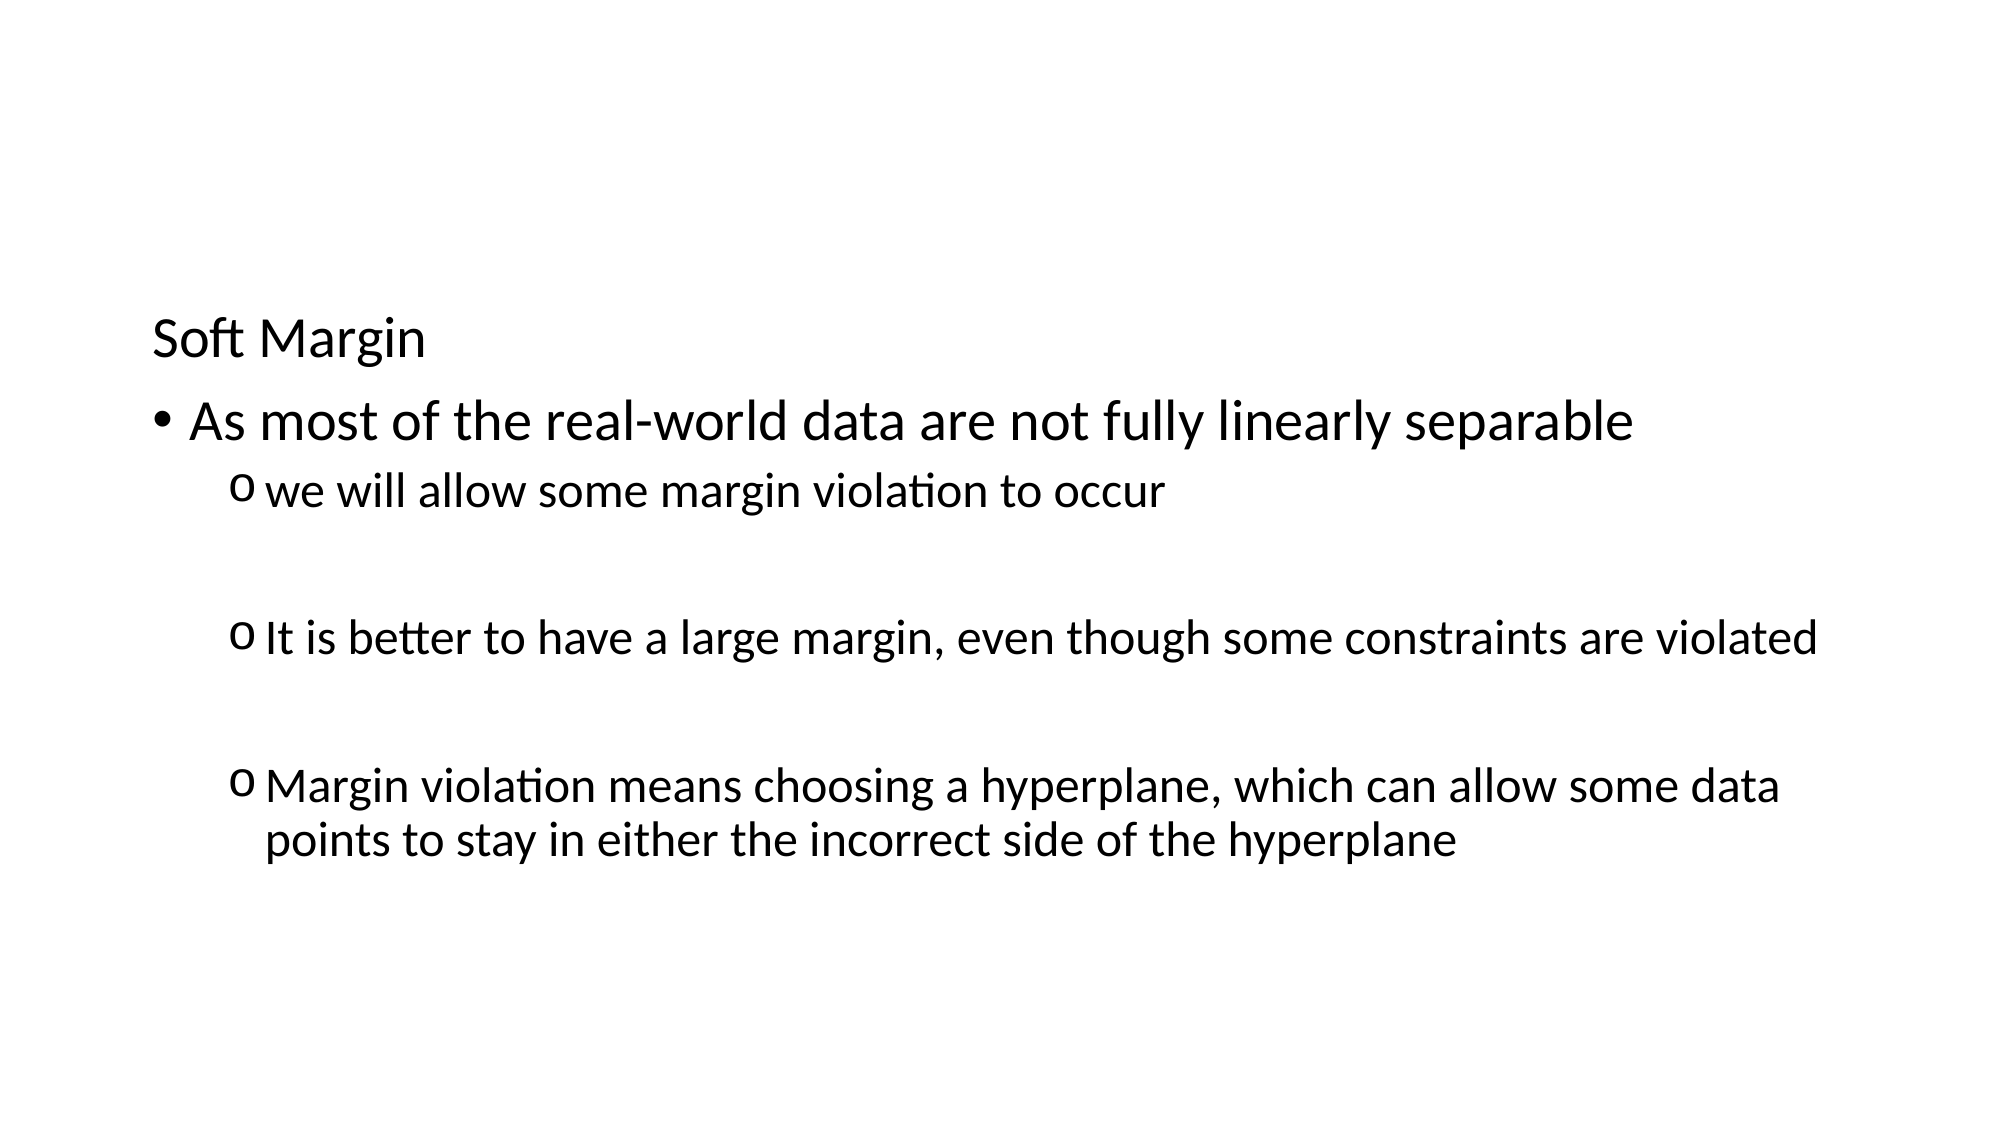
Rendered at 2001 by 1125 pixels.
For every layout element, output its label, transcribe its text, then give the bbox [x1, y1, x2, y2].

list Soft Margin As most of the real-world data are not fully linearly separable we will allow some margin violation to occur It is better to have a large margin, even though some constraints are violated Margin violation means choosing a hyperplane, which can allow some data points to stay in either the incorrect side of the hyperplane [137, 299, 1863, 1014]
